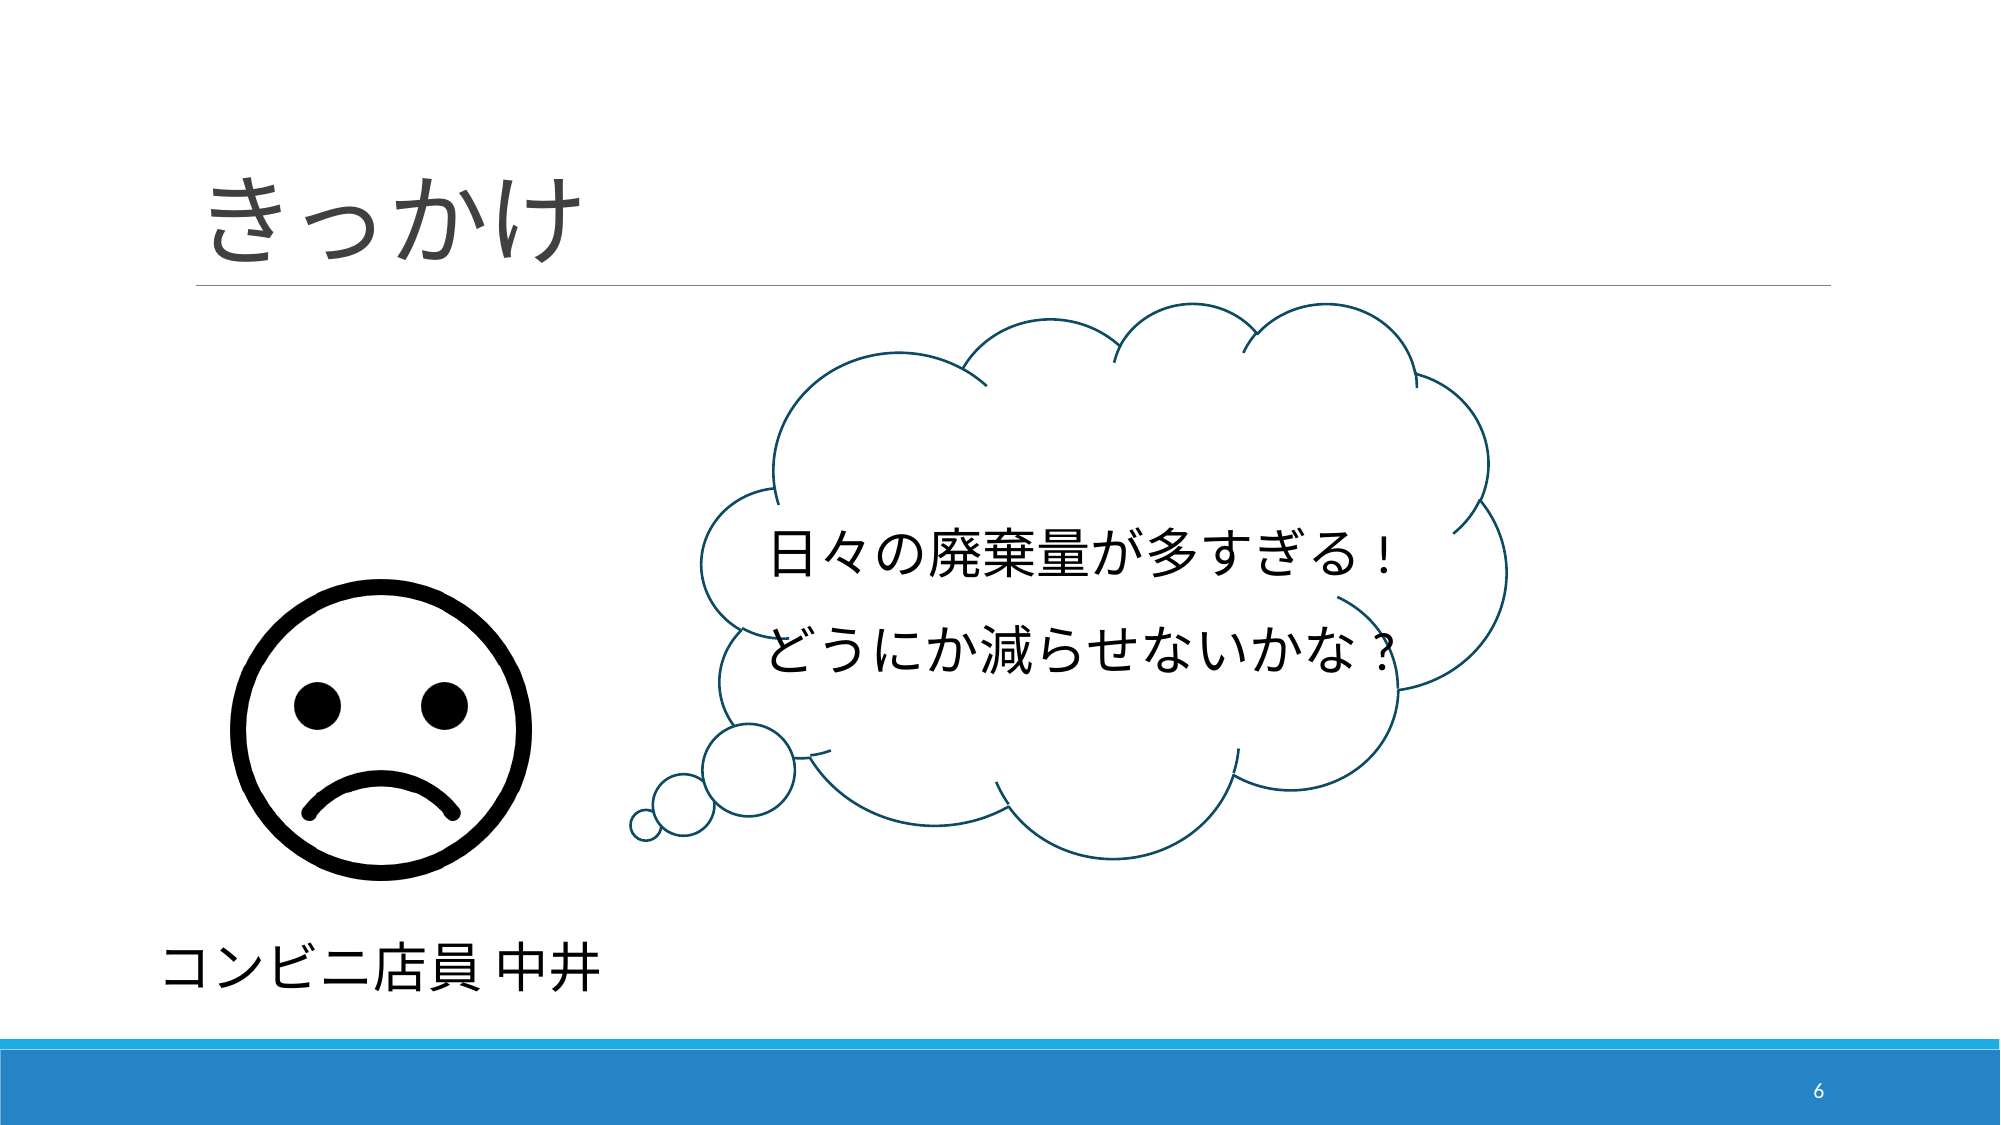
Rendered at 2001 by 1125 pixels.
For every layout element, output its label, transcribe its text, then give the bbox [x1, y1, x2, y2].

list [189, 539, 571, 920]
text_box コンビニ店員 中井 [142, 926, 619, 1007]
text_box [772, 302, 1508, 689]
slide_number 6 [1624, 1059, 1840, 1120]
text_box [629, 494, 1407, 861]
title きっかけ [180, 47, 1830, 285]
text_box 日々の廃棄量が多すぎる! どうにか減らせないかな? [747, 479, 1412, 690]
